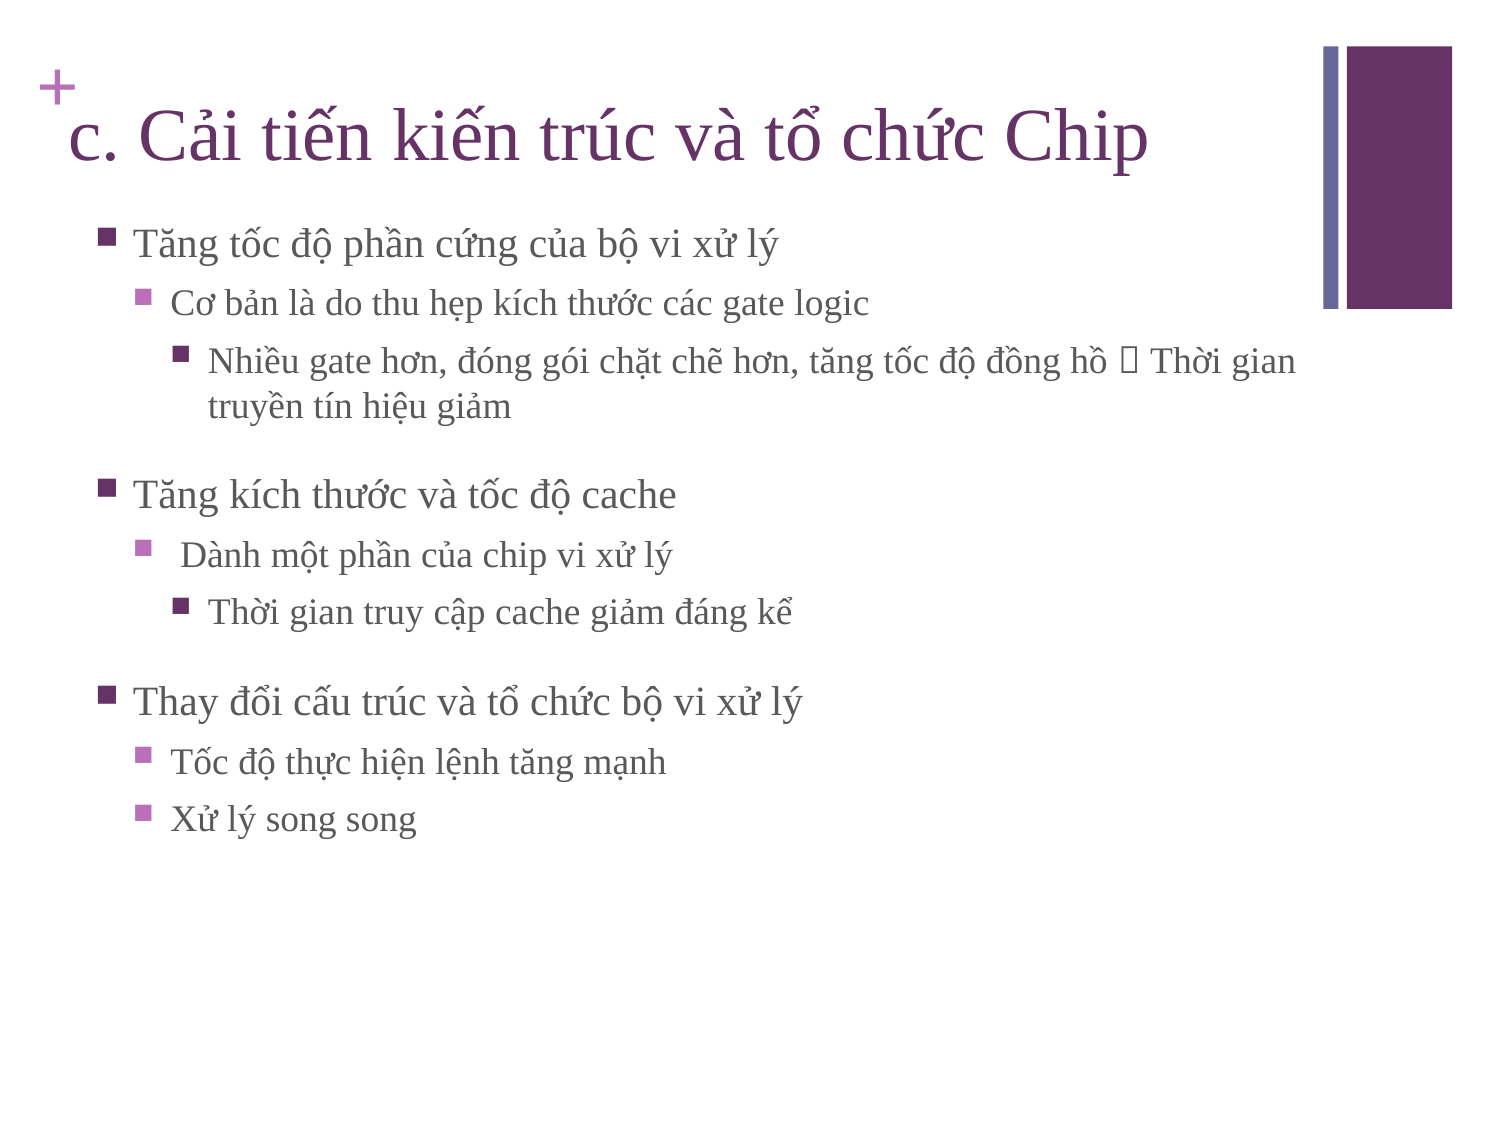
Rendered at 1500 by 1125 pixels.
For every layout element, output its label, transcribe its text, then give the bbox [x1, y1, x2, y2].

list Tăng tốc độ phần cứng của bộ vi xử lý Cơ bản là do thu hẹp kích thước các gate logic Nhiều gate hơn, đóng gói chặt chẽ hơn, tăng tốc độ đồng hồ  Thời gian truyền tín hiệu giảm Tăng kích thước và tốc độ cache Dành một phần của chip vi xử lý Thời gian truy cập cache giảm đáng kể Thay đổi cấu trúc và tổ chức bộ vi xử lý Tốc độ thực hiện lệnh tăng mạnh Xử lý song song [80, 208, 1320, 889]
title c. Cải tiến kiến trúc và tổ chức Chip [53, 78, 1348, 262]
